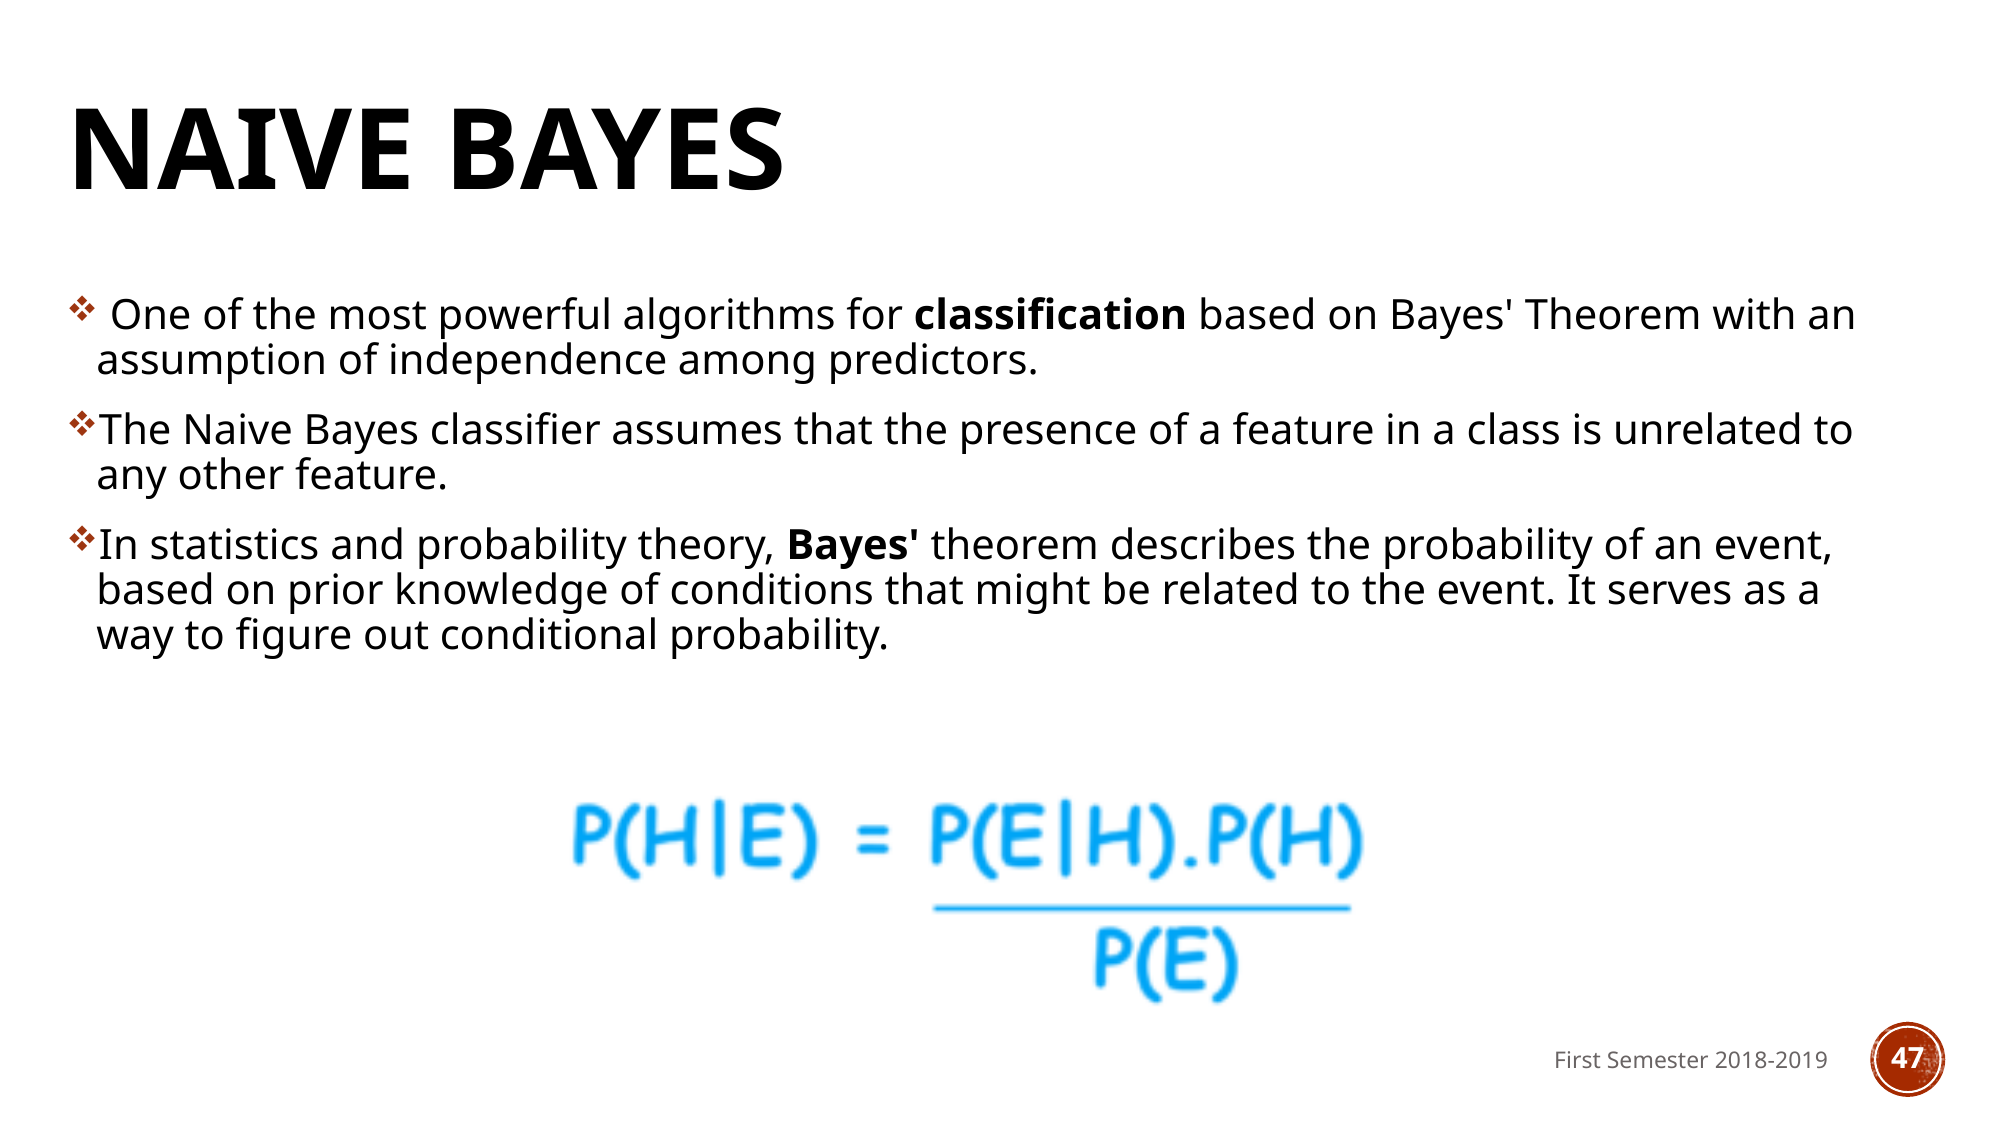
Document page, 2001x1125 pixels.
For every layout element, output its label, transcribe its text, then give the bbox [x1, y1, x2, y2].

slide_number 47 [1855, 1028, 1961, 1089]
slide_number First Semester 2018-2019 [1306, 1028, 1844, 1089]
picture [540, 763, 1412, 1041]
list One of the most powerful algorithms for classification based on Bayes' Theorem with an assumption of independence among predictors. The Naive Bayes classifier assumes that the presence of a feature in a class is unrelated to any other feature. In statistics and probability theory, Bayes' theorem describes the probability of an event, based on prior knowledge of conditions that might be related to the event. It serves as a way to figure out conditional probability. [51, 285, 1920, 1013]
title Naive Bayes [51, 49, 1920, 258]
